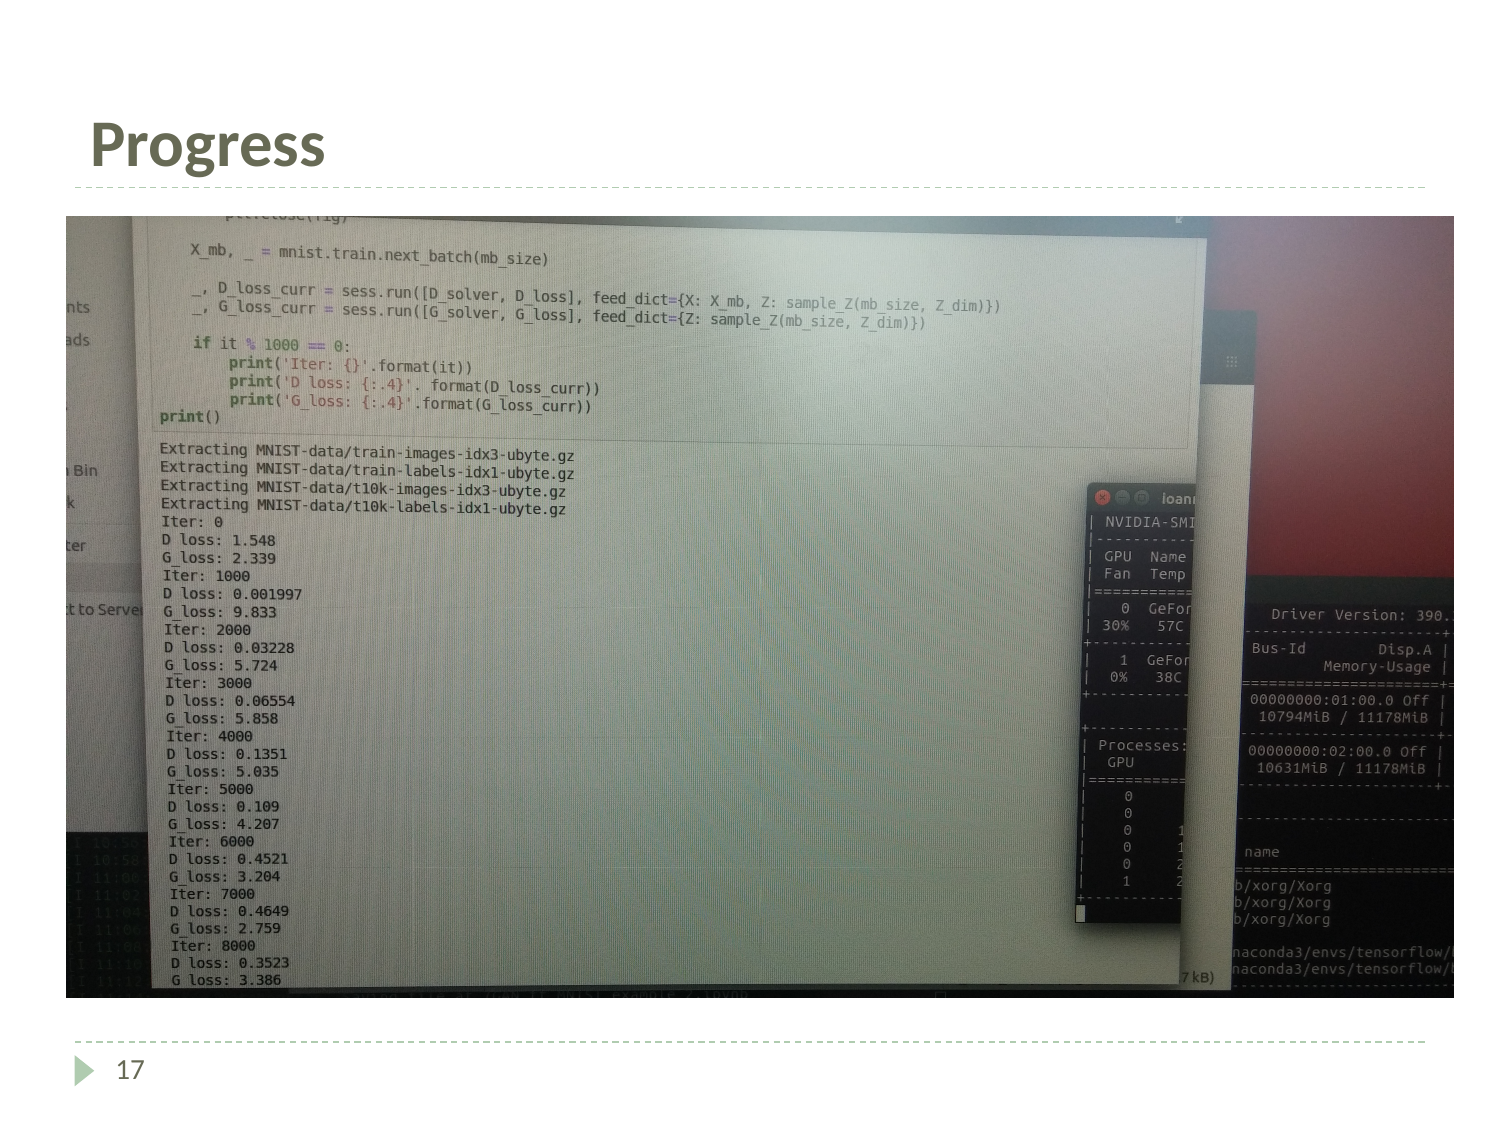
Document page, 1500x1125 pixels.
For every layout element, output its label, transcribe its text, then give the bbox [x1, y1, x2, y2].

slide_number 17 [100, 1042, 426, 1103]
list [75, 139, 1446, 215]
picture [66, 216, 1455, 998]
title Progress [75, 24, 1425, 139]
